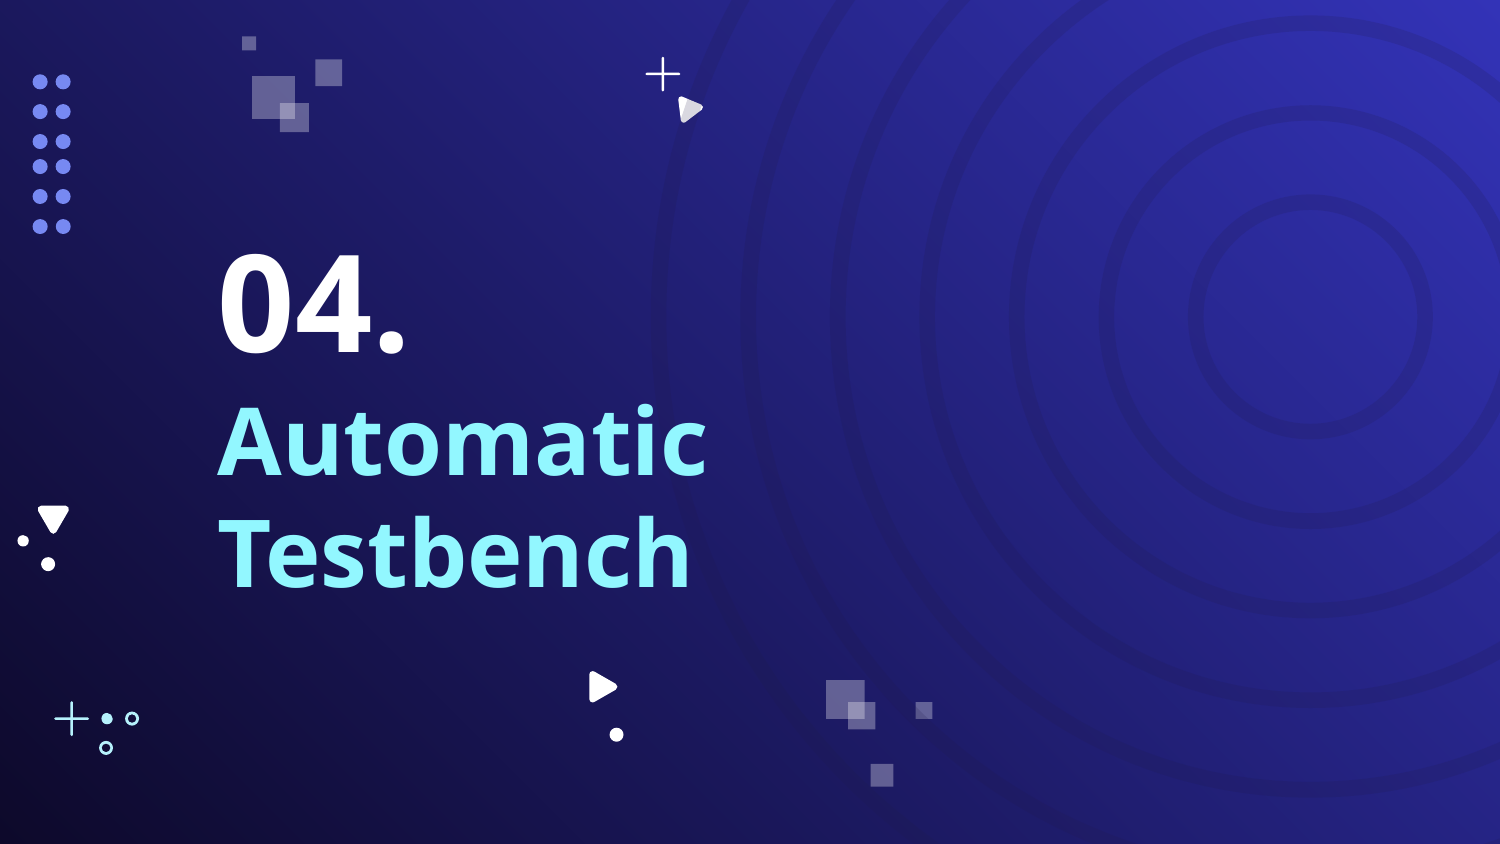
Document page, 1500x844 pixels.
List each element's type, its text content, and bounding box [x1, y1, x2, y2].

title 04. [202, 229, 559, 368]
title Automatic Testbench [202, 367, 980, 621]
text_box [241, 36, 343, 133]
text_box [53, 700, 140, 756]
